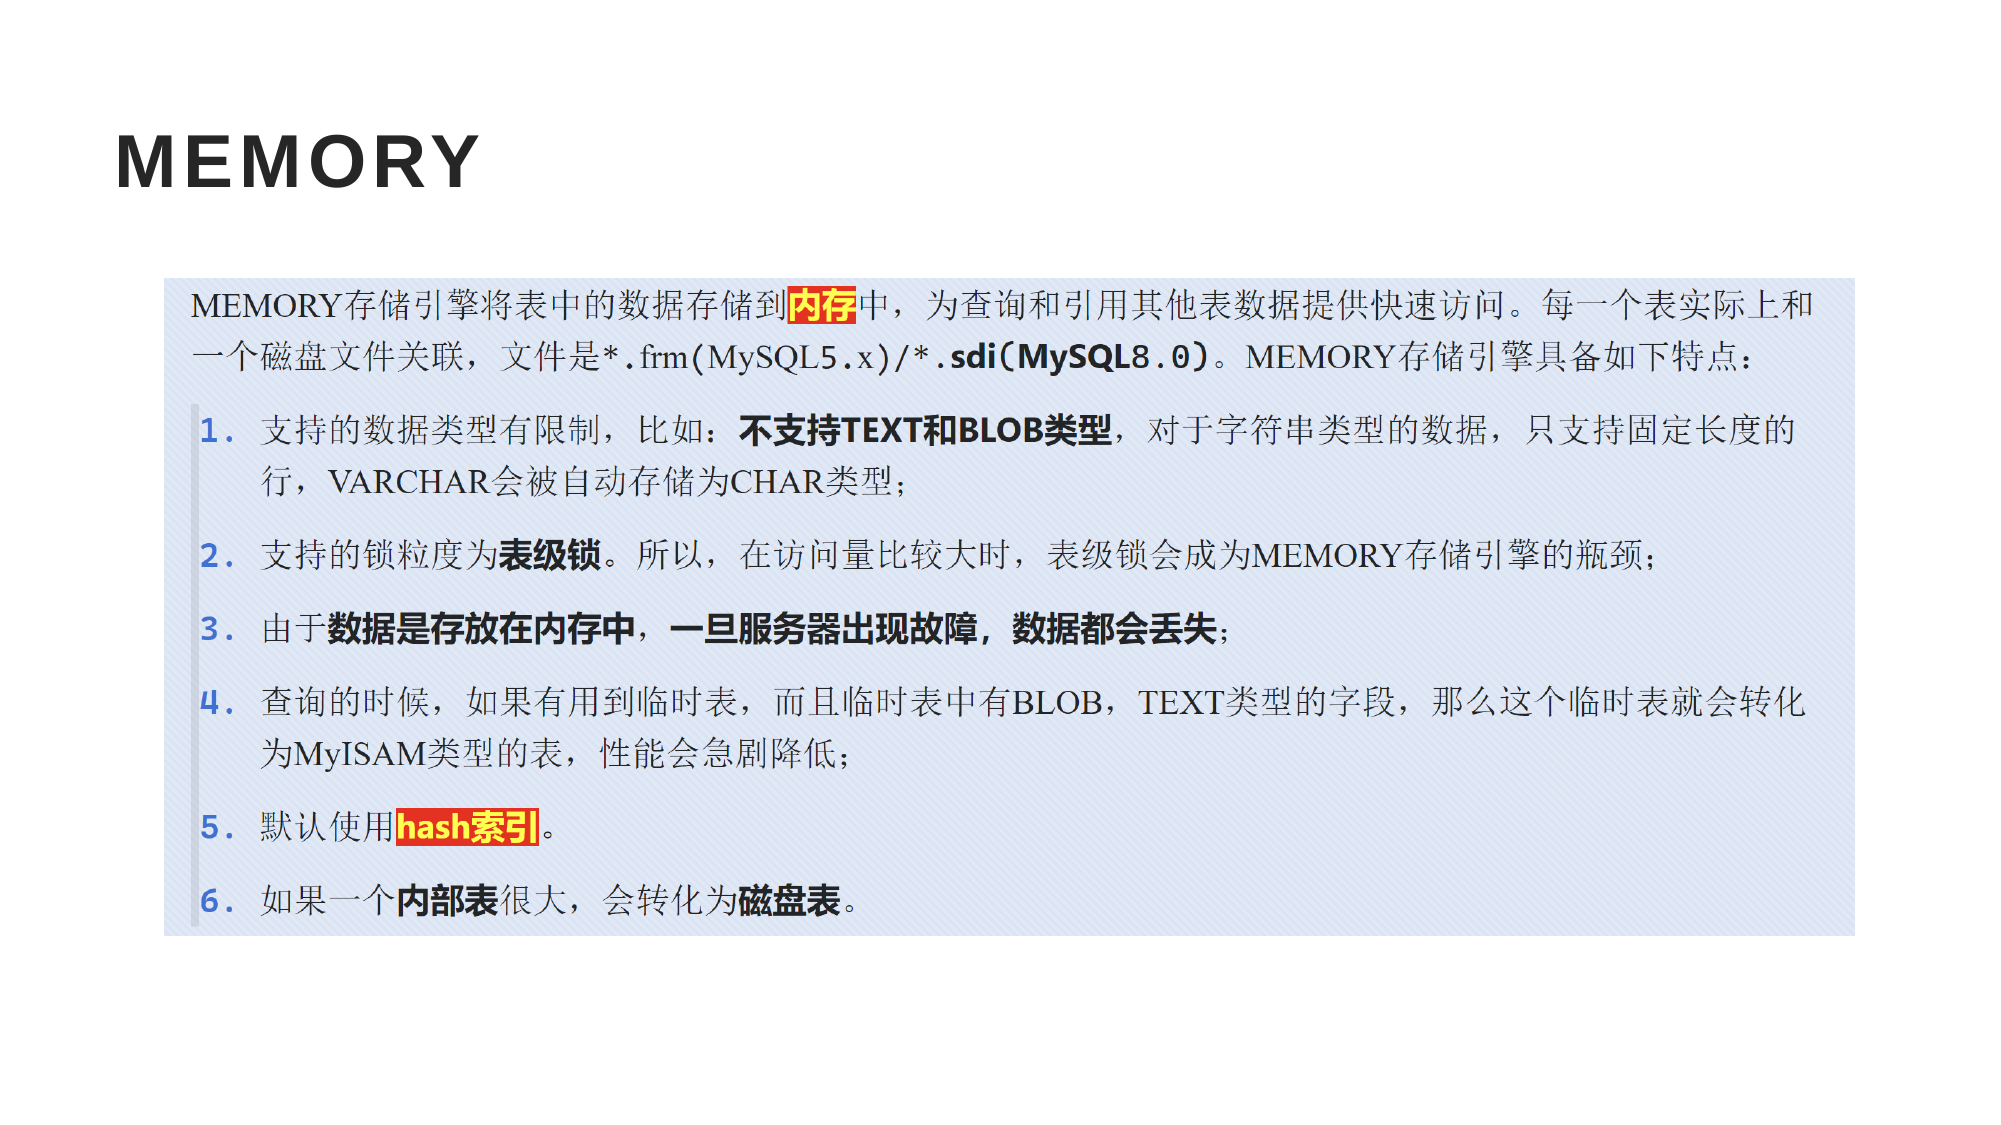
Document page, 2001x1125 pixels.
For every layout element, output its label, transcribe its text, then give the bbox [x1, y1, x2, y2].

title MEMORY [99, 99, 1900, 216]
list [163, 278, 1855, 937]
